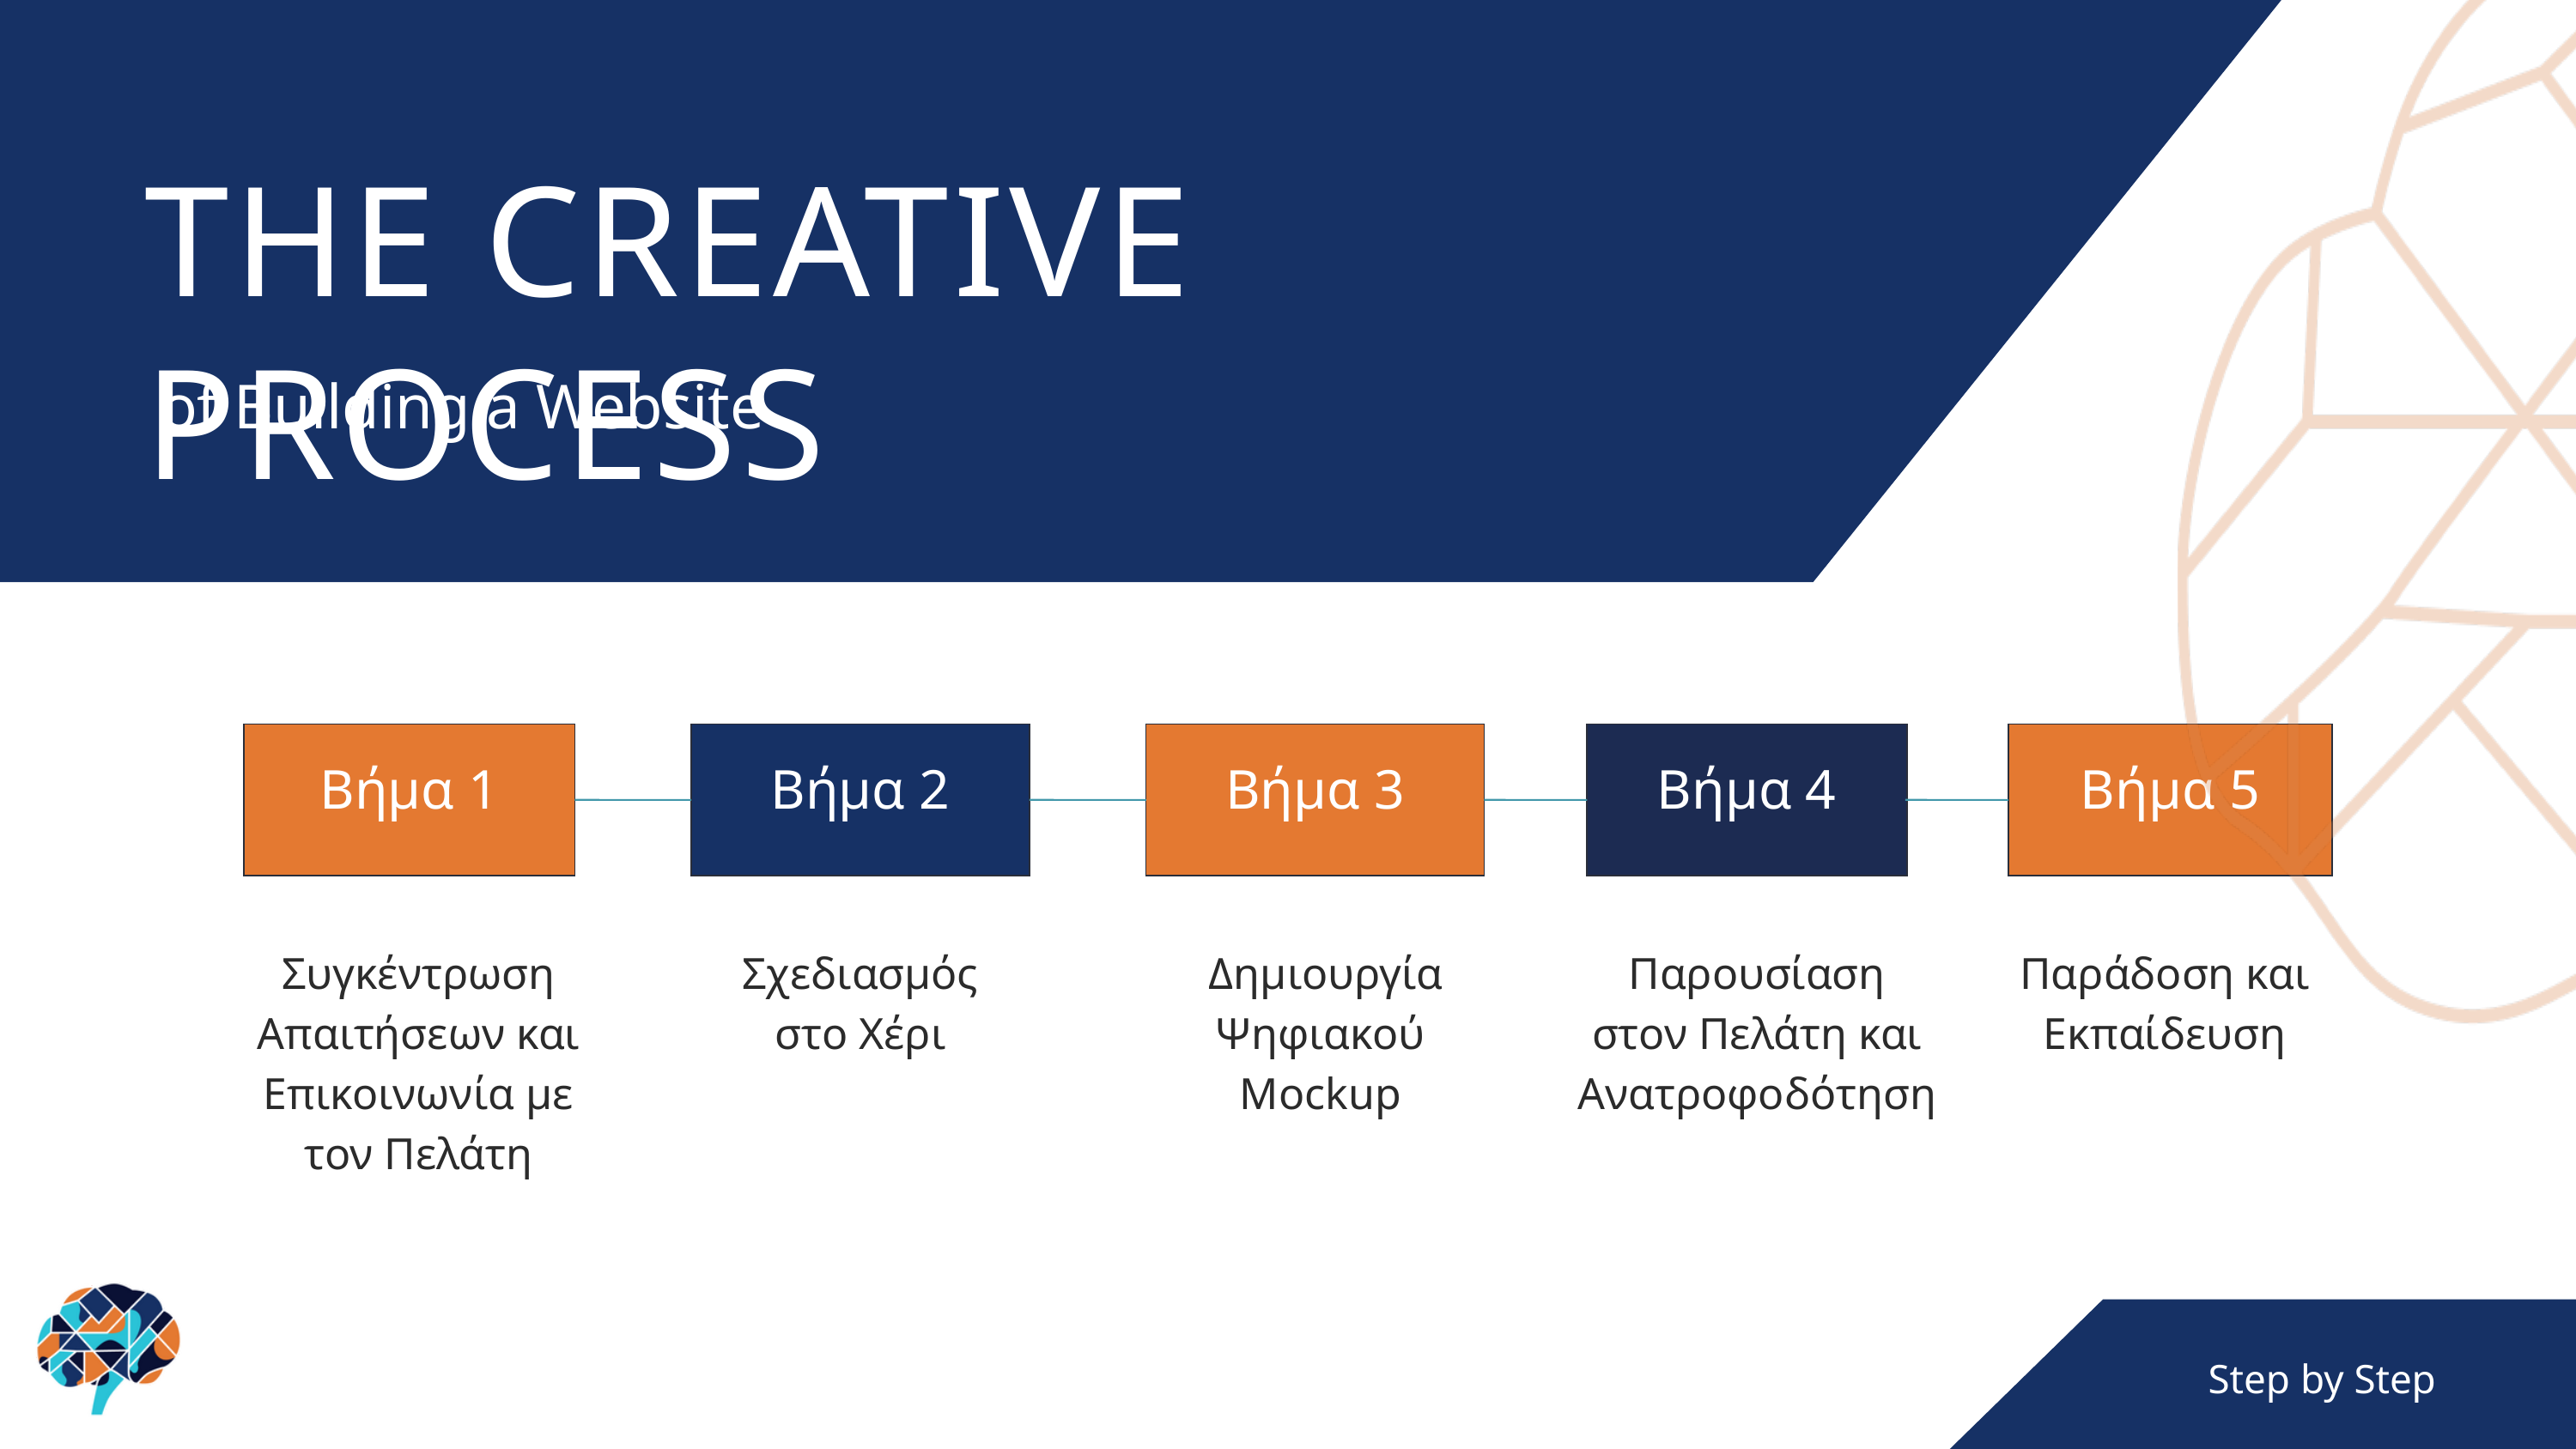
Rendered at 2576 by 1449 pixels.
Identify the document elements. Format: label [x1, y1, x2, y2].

text_box [243, 724, 2333, 1170]
text_box [35, 1282, 182, 1417]
text_box [2177, 0, 2576, 1298]
text_box [0, 0, 2432, 583]
text_box [144, 144, 1834, 437]
text_box [1945, 1299, 2576, 1449]
